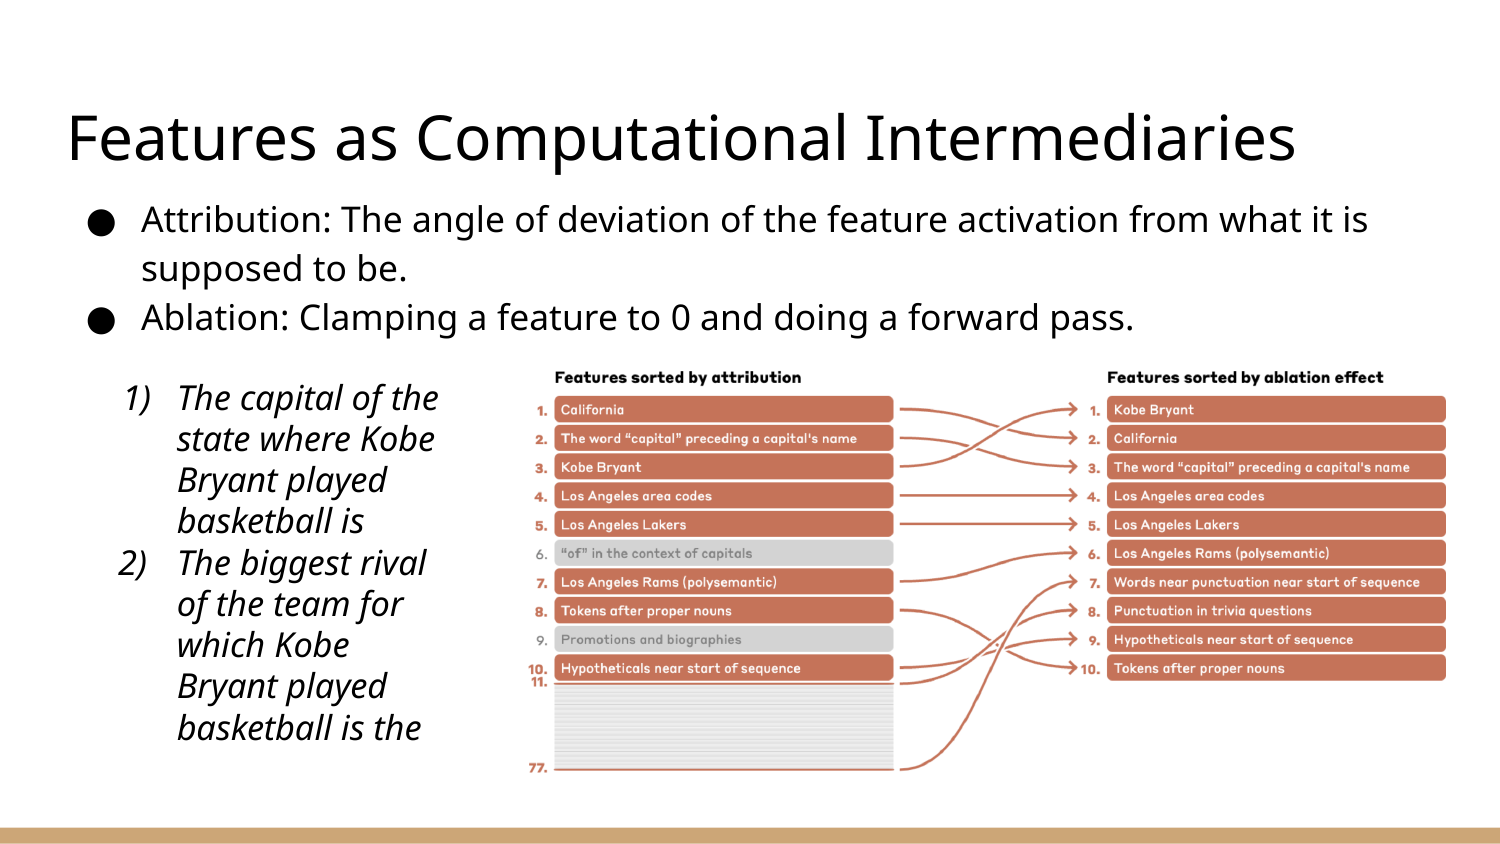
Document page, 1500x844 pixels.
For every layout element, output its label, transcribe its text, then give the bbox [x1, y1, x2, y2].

picture [480, 351, 1500, 822]
text_box The capital of the state where Kobe Bryant played basketball is The biggest rival of the team for which Kobe Bryant played basketball is the [86, 360, 461, 780]
title Features as Computational Intermediaries [51, 51, 1449, 175]
list Attribution: The angle of deviation of the feature activation from what it is supposed to be. Ablation: Clamping a feature to 0 and doing a forward pass. [51, 175, 1449, 403]
